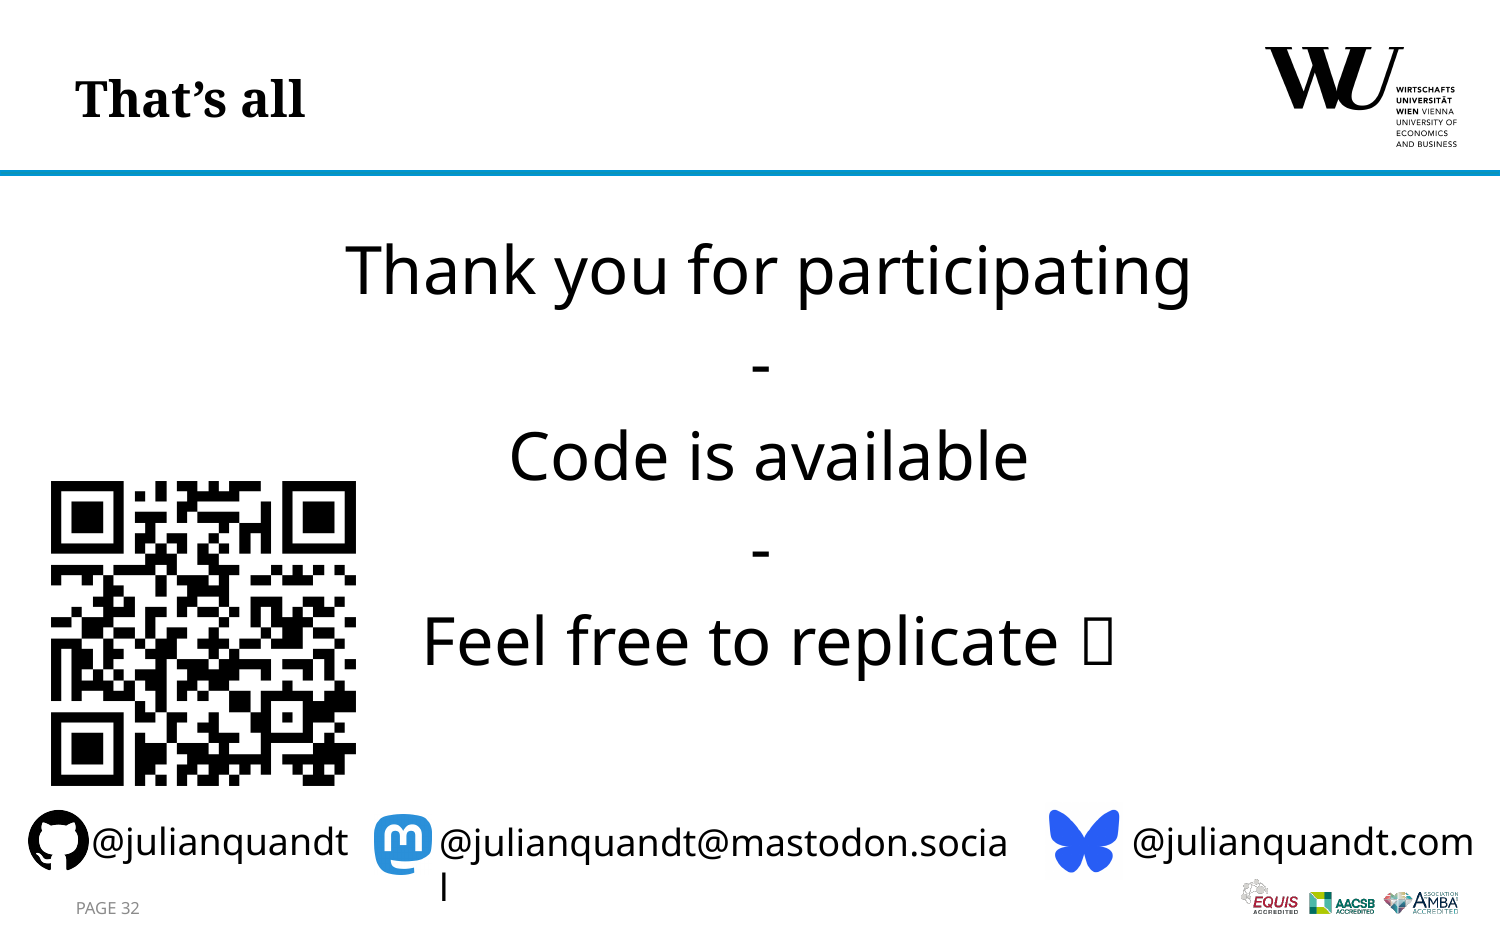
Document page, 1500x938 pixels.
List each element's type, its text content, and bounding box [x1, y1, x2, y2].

list Thank you for participating - Code is available - Feel free to replicate  [75, 220, 1465, 853]
text_box @julianquandt.com [1123, 810, 1500, 871]
slide_number Page 32 [75, 887, 223, 931]
title That’s all [75, 22, 1198, 172]
picture [1265, 47, 1457, 149]
picture [1045, 802, 1123, 880]
picture [50, 480, 357, 787]
text_box @julianquandt@mastodon.social [424, 811, 1028, 916]
text_box @julianquandt [89, 810, 409, 871]
picture [1241, 879, 1458, 914]
picture [28, 809, 89, 871]
picture [374, 814, 432, 875]
